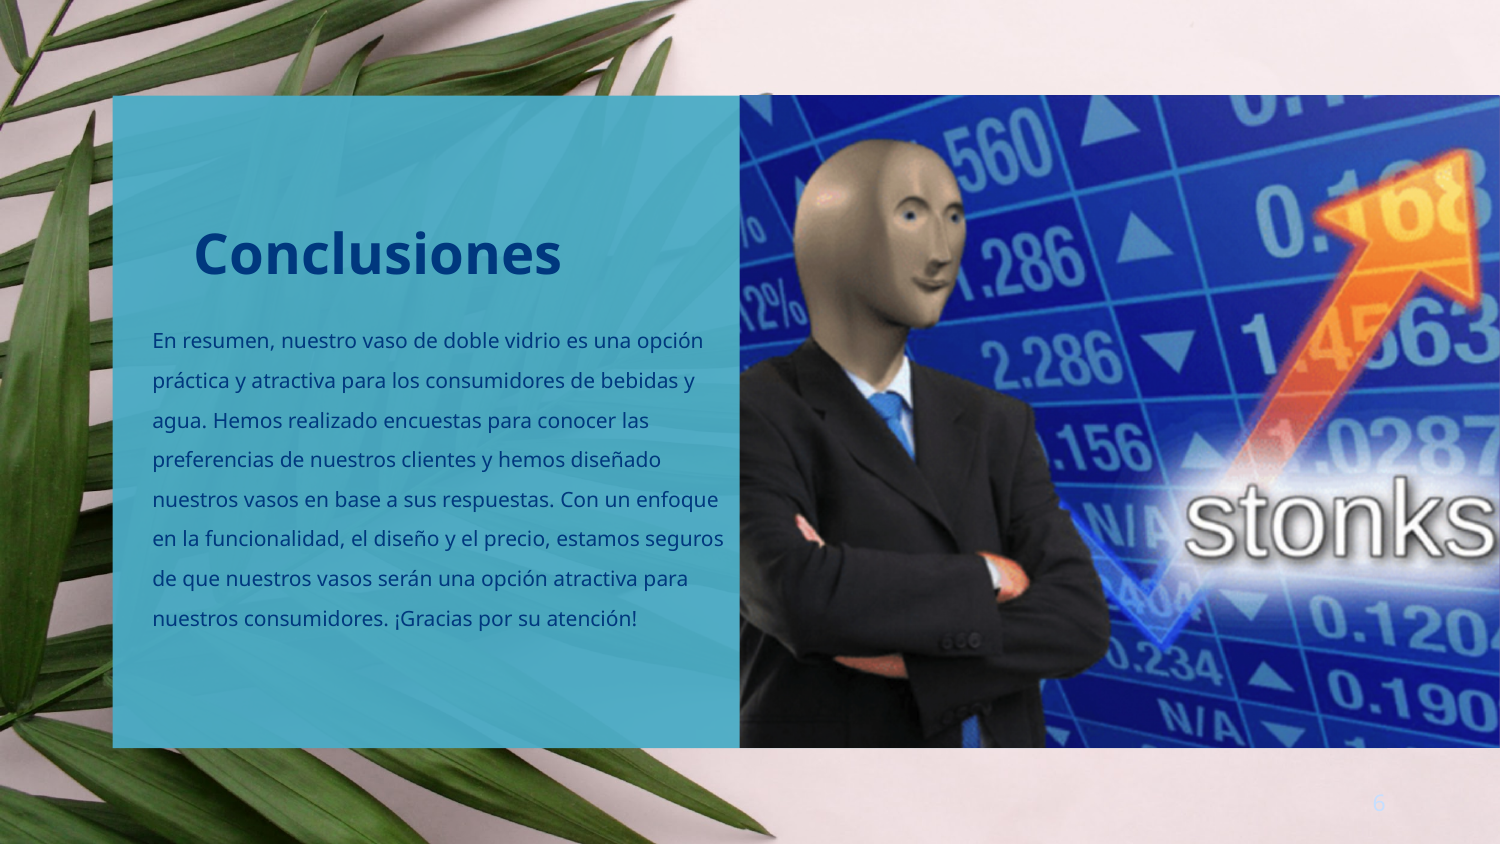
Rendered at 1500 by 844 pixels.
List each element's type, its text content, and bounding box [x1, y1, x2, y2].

slide_number 6 [1059, 782, 1397, 827]
list En resumen, nuestro vaso de doble vidrio es una opción práctica y atractiva para los consumidores de bebidas y agua. Hemos realizado encuestas para conocer las preferencias de nuestros clientes y hemos diseñado nuestros vasos en base a sus respuestas. Con un enfoque en la funcionalidad, el diseño y el precio, estamos seguros de que nuestros vasos serán una opción atractiva para nuestros consumidores. ¡Gracias por su atención! [141, 307, 734, 669]
picture [0, 0, 1500, 844]
title Conclusiones [182, 204, 686, 307]
